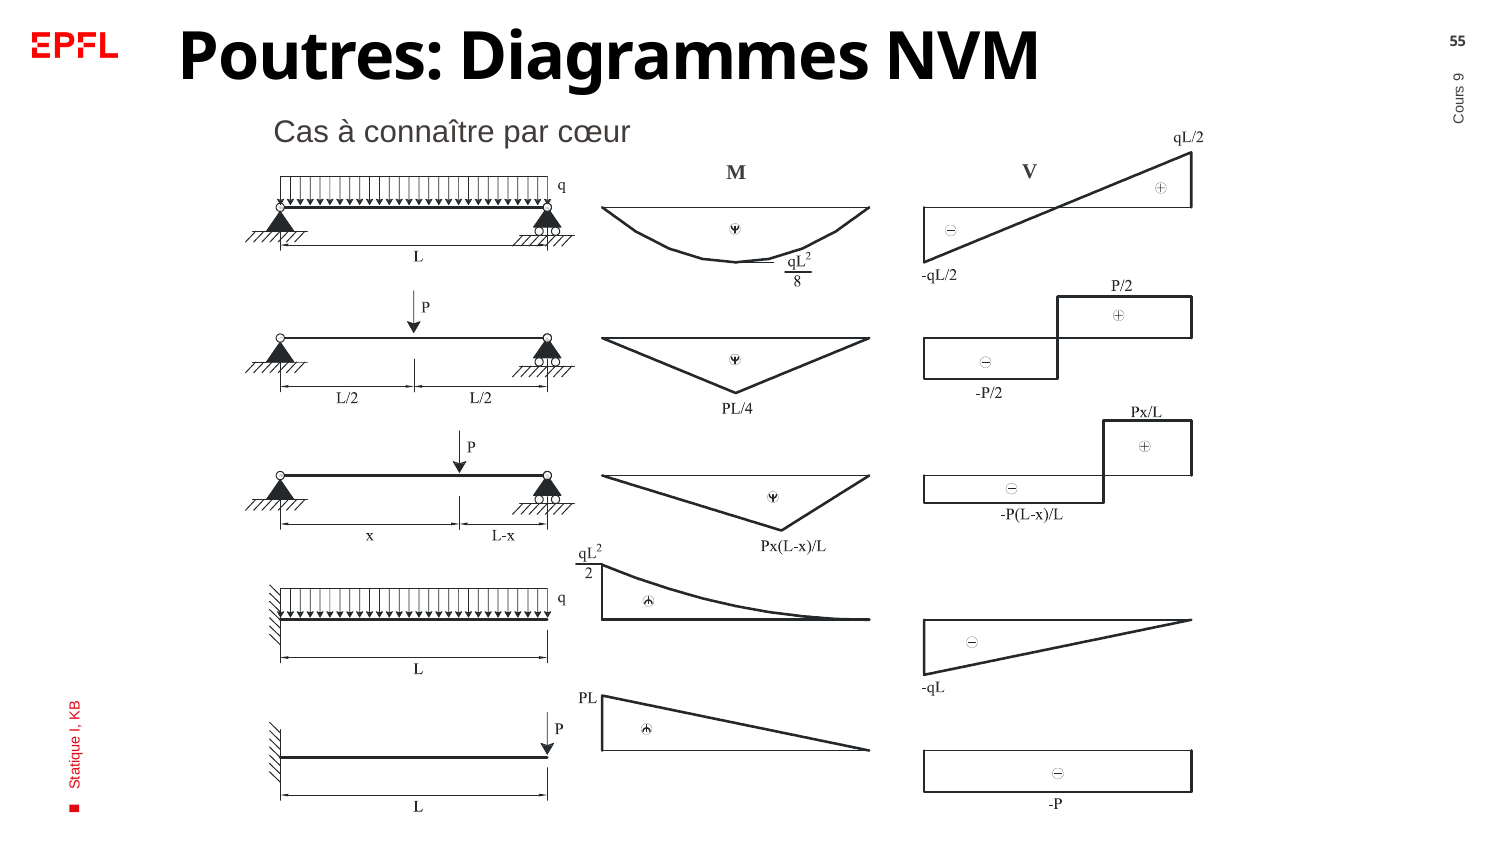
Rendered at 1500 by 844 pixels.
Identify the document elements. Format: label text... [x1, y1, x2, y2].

title Poutres: Diagrammes NVM [148, 21, 1300, 198]
picture [244, 130, 1247, 844]
slide_number 55 [1415, 32, 1500, 58]
picture [21, 21, 129, 69]
footer Cours 9 [1415, 58, 1500, 641]
list Cas à connaître par cœur [243, 107, 1257, 741]
slide_number Statique I, KB [0, 256, 149, 805]
